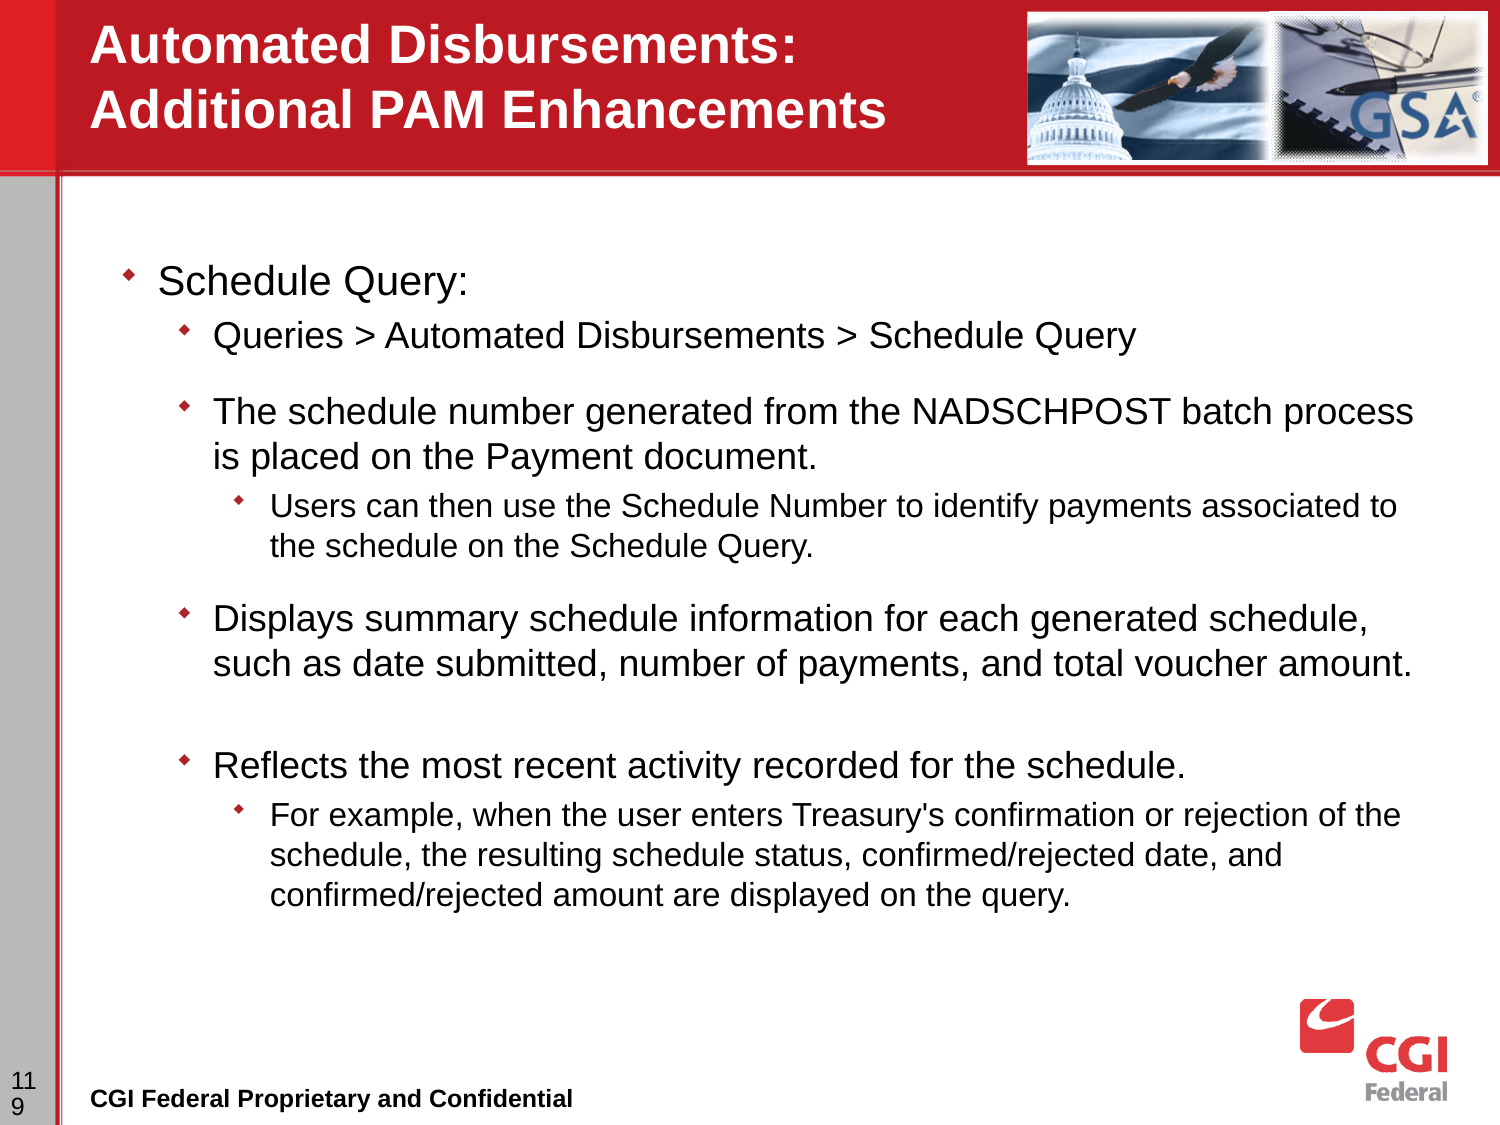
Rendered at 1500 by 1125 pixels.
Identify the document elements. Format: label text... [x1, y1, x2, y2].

slide_number 119 [0, 1024, 59, 1103]
picture [0, 0, 1500, 1125]
list Schedule Query: Queries > Automated Disbursements > Schedule Query The schedule number generated from the NADSCHPOST batch process is placed on the Payment document. Users can then use the Schedule Number to identify payments associated to the schedule on the Schedule Query. Displays summary schedule information for each generated schedule, such as date submitted, number of payments, and total voucher amount. Reflects the most recent activity recorded for the schedule. For example, when the user enters Treasury's confirmation or rejection of the schedule, the resulting schedule status, confirmed/rejected date, and confirmed/rejected amount are displayed on the query. [104, 246, 1455, 989]
footer CGI Federal Proprietary and Confidential [74, 1074, 1226, 1125]
picture [1300, 999, 1447, 1101]
title Automated Disbursements: Additional PAM Enhancements [74, 15, 1477, 147]
